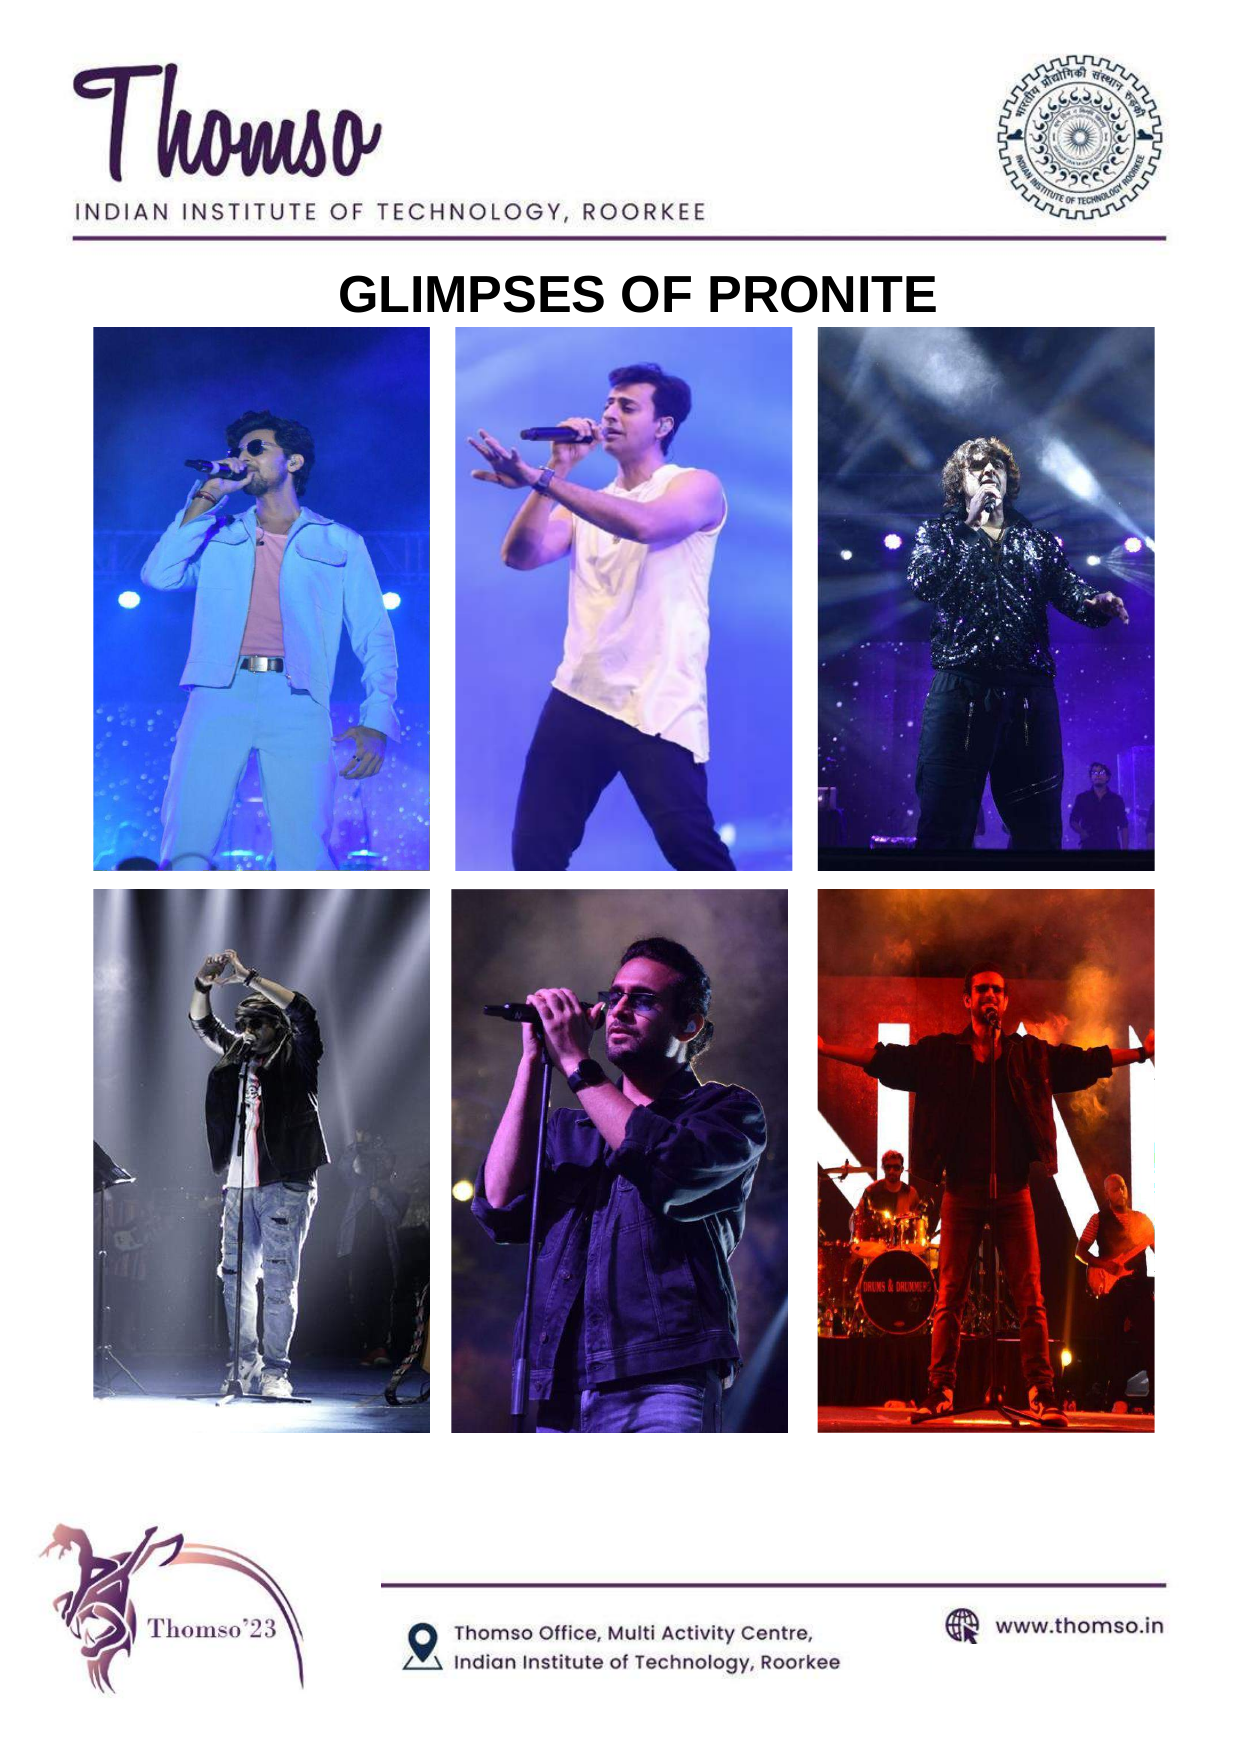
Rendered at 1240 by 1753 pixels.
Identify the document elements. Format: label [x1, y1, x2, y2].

text_box [0, 0, 1239, 1753]
